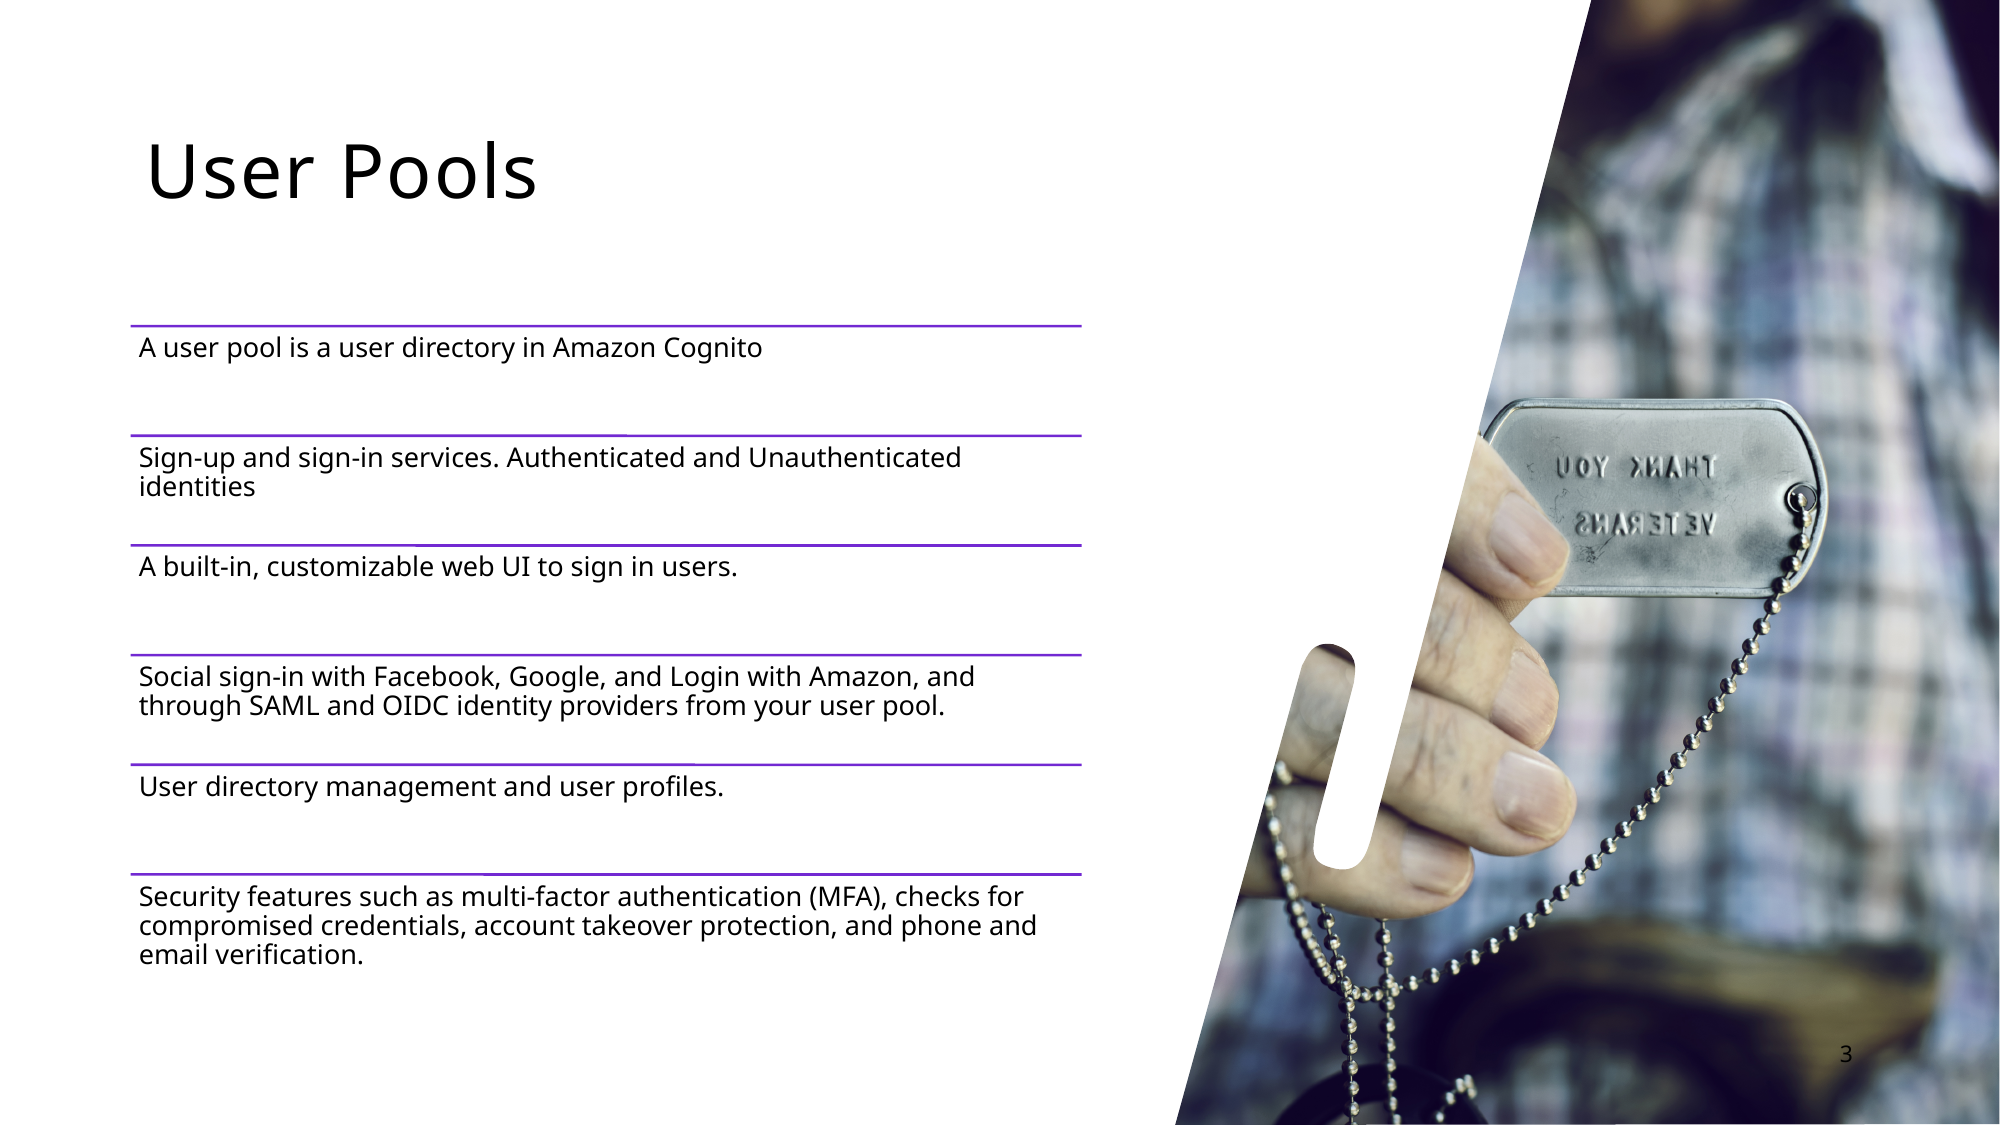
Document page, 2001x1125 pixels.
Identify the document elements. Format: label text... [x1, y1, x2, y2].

picture [1174, 0, 2000, 1125]
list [130, 325, 1083, 985]
title User Pools [130, 67, 1171, 223]
